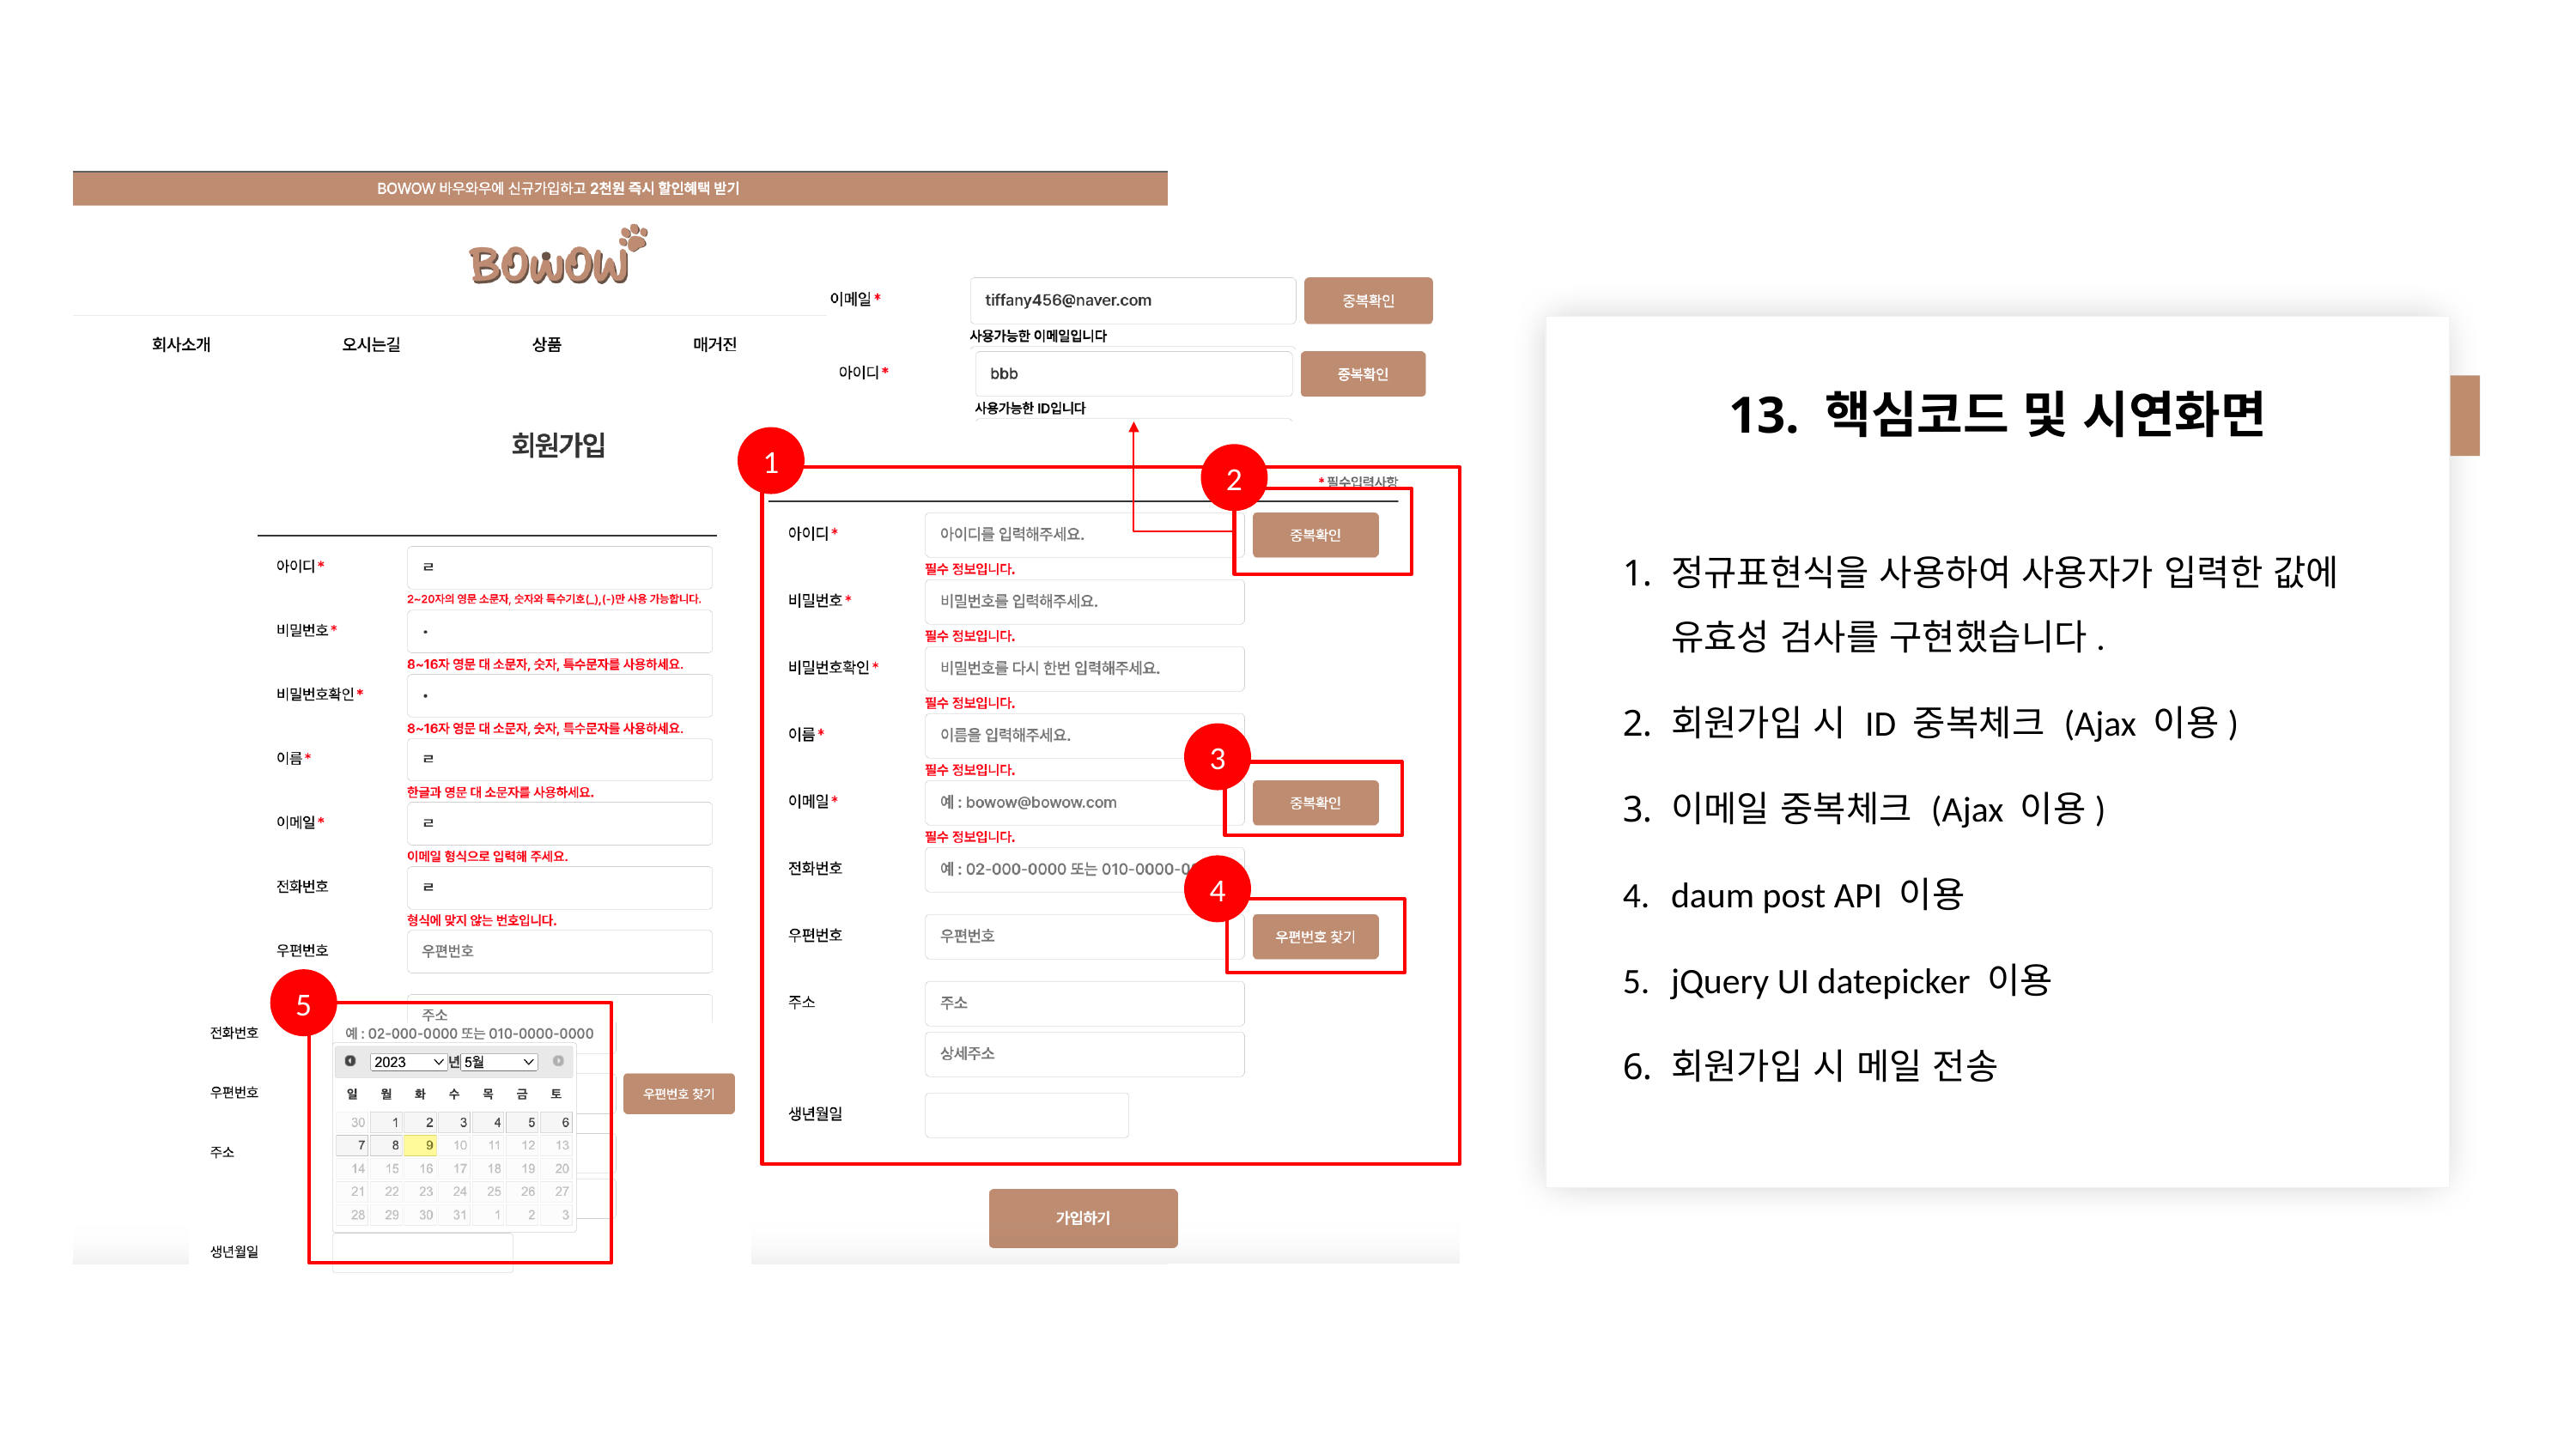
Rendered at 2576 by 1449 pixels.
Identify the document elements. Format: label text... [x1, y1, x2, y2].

text_box 13. 핵심코드 및 시연화면 정규표현식을 사용하여 사용자가 입력한 값에 유효성 검사를 구현했습니다. 회원가입 시 ID 중복체크 (Ajax 이용) 이메일 중복체크 (Ajax 이용) daum post API 이용 jQuery UI datepicker 이용 회원가입 시 메일 전송 [1544, 315, 2451, 1190]
text_box [2449, 373, 2482, 458]
picture [72, 171, 1461, 1306]
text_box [1133, 421, 1235, 531]
